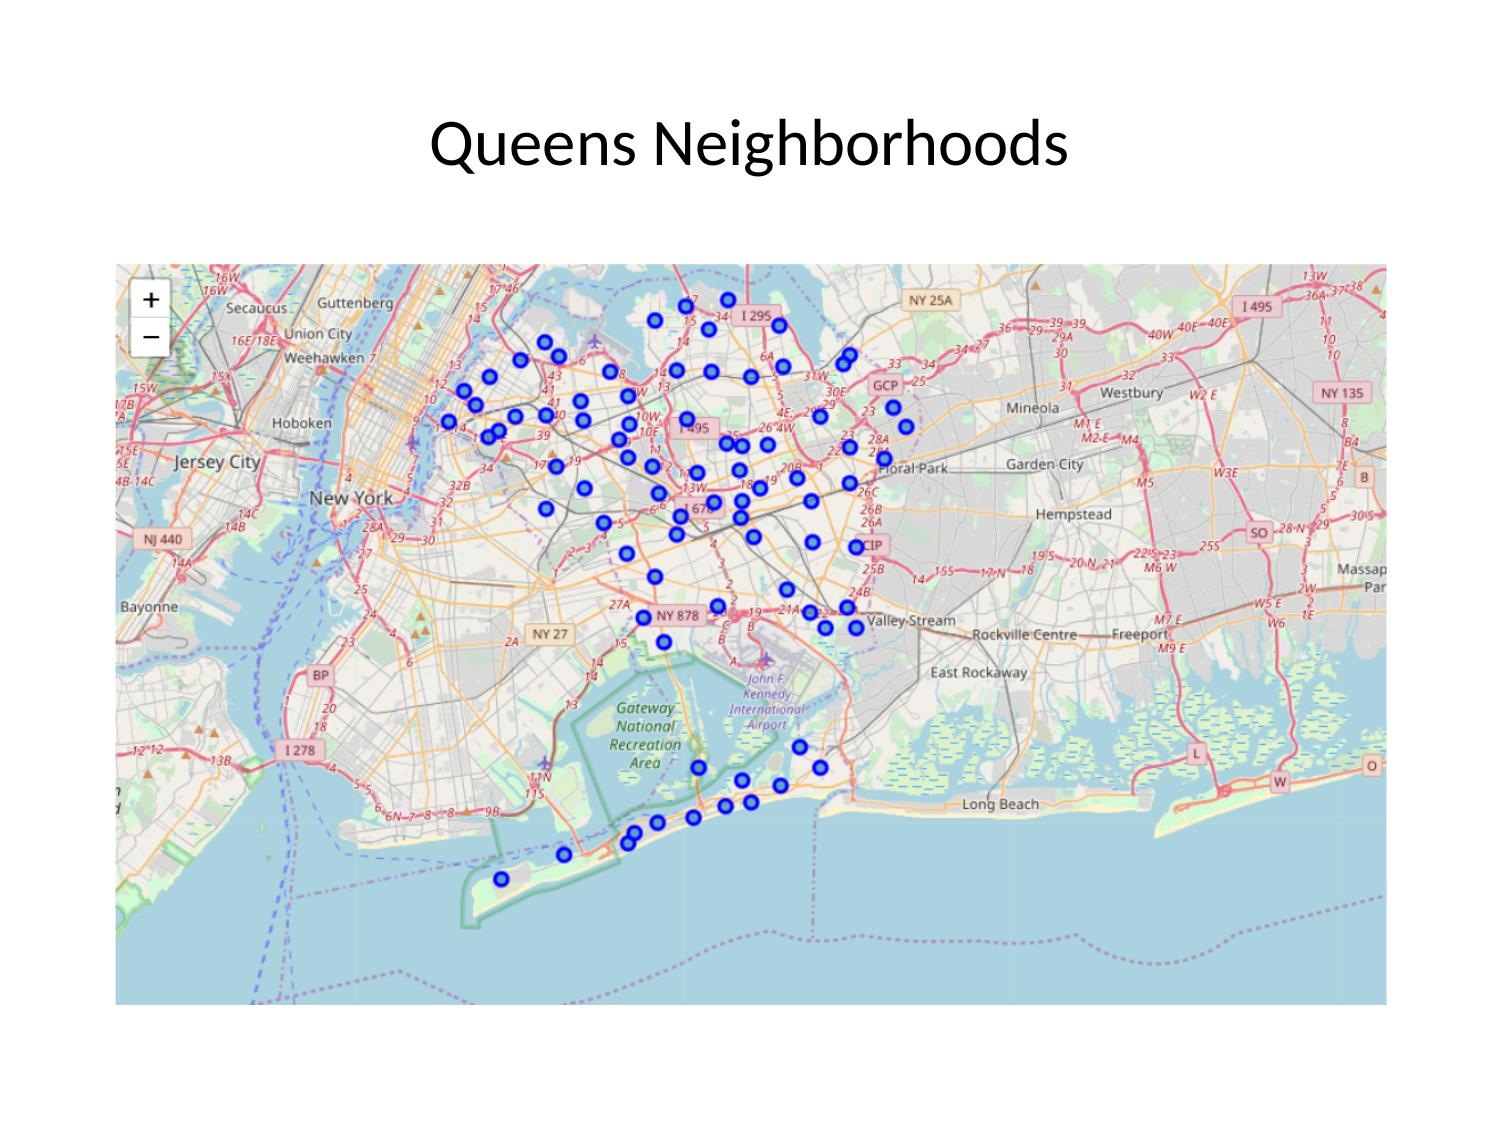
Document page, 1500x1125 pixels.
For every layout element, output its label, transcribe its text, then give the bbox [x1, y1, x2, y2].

title Queens Neighborhoods [75, 45, 1425, 233]
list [109, 262, 1391, 1006]
